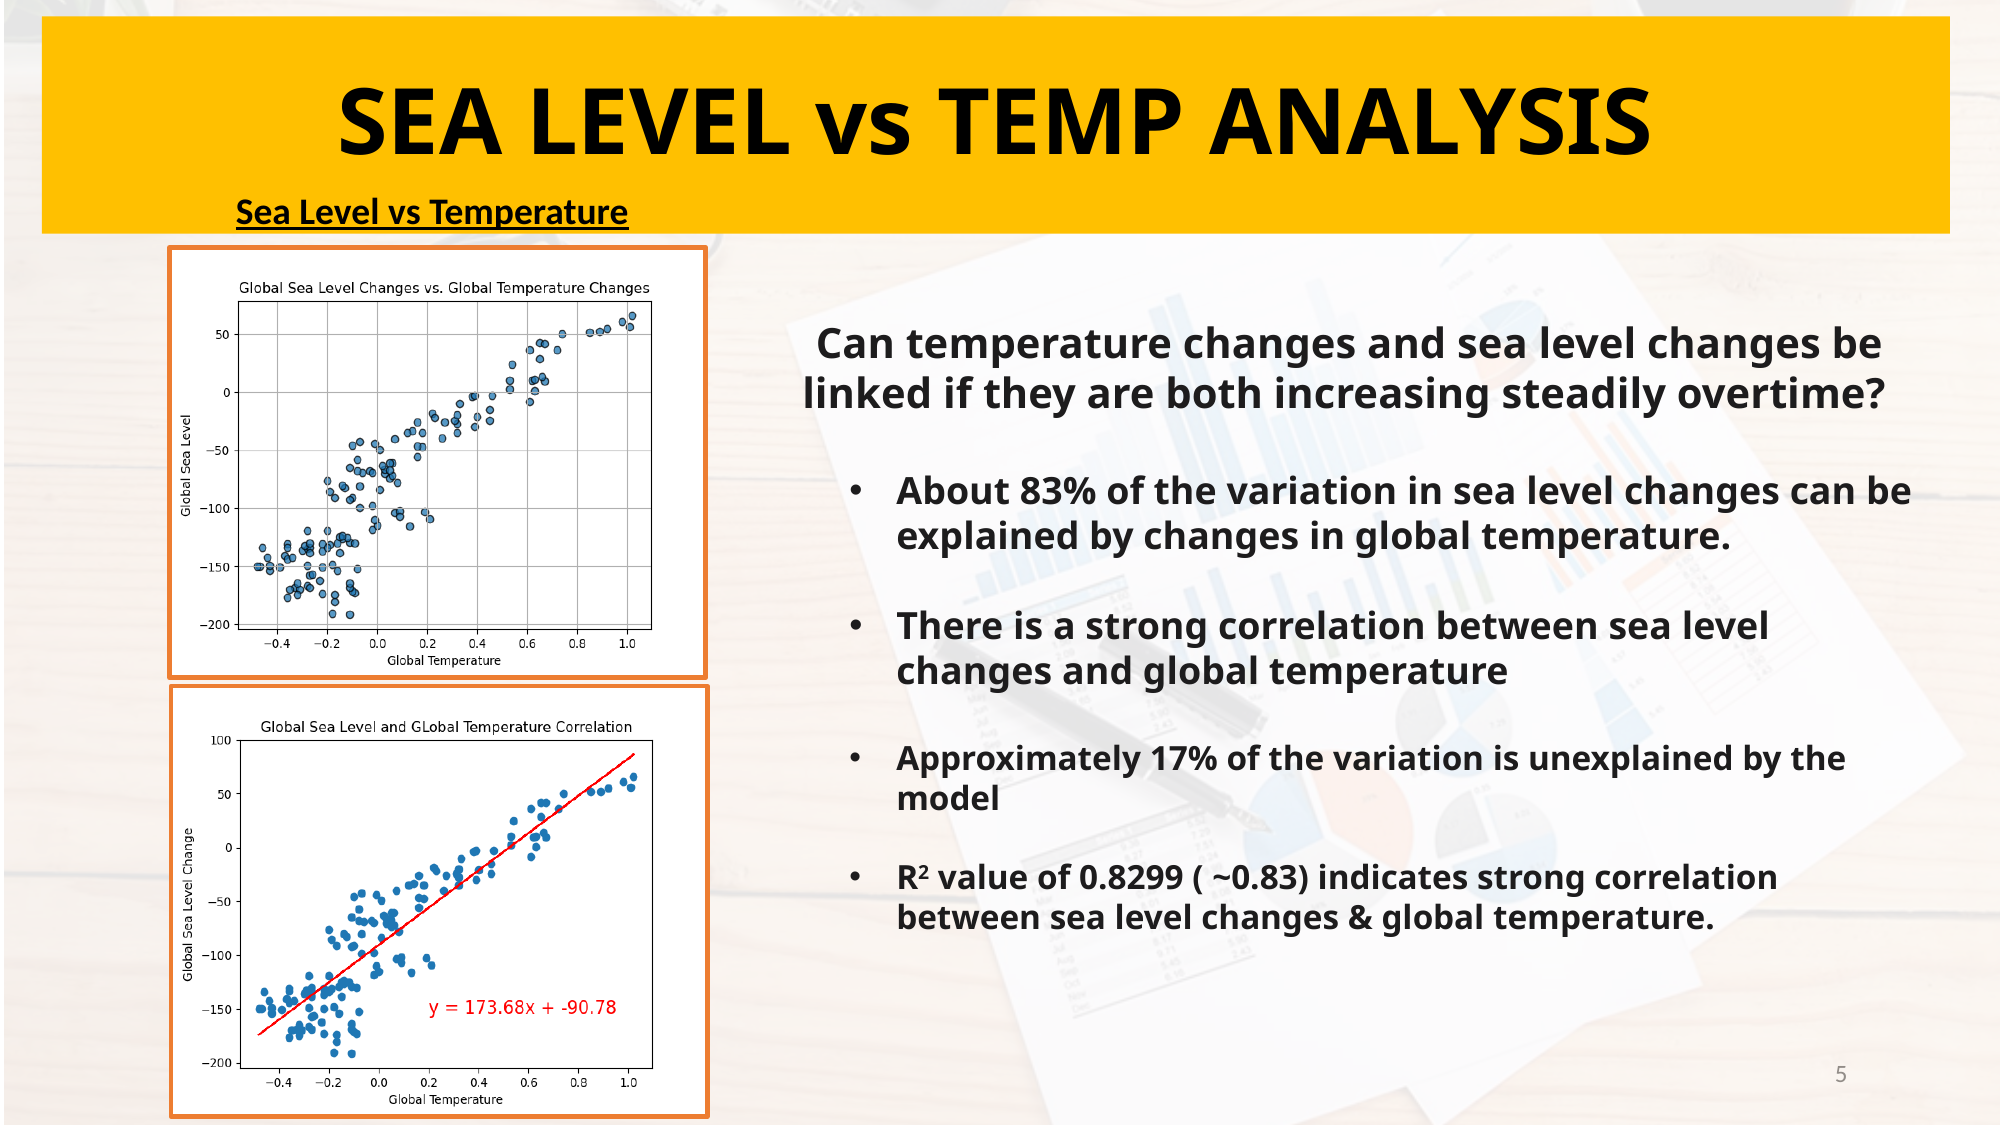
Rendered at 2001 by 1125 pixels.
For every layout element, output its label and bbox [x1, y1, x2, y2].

picture [4, 0, 2000, 1125]
list [171, 249, 704, 676]
